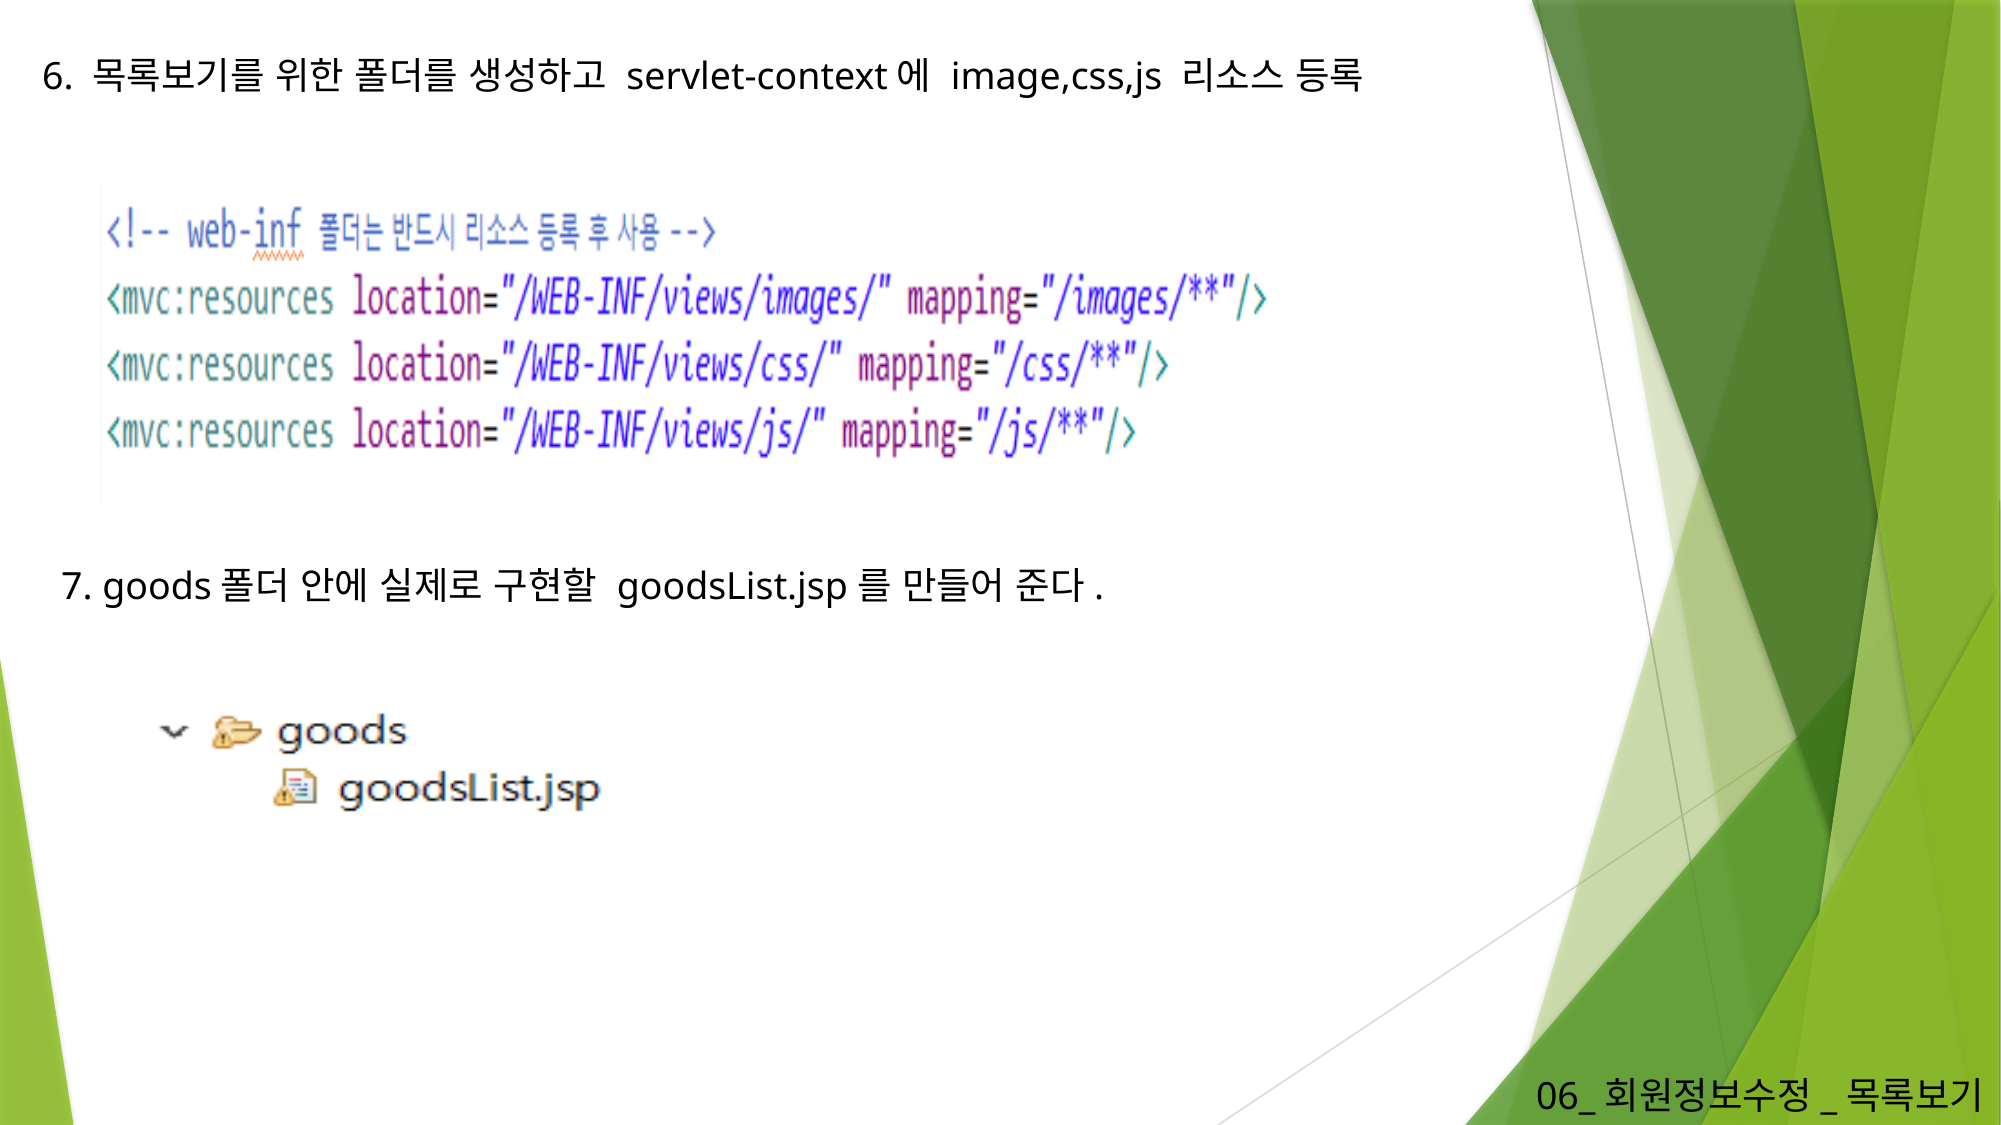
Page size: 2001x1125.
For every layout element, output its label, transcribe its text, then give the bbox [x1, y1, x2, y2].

text_box 06_회원정보수정_목록보기 [1521, 1064, 2000, 1125]
picture [133, 702, 820, 825]
picture [97, 184, 1315, 506]
text_box 6. 목록보기를 위한 폴더를 생성하고 servlet-context에 image,css,js 리소스 등록 [27, 44, 1403, 105]
text_box 7. goods폴더 안에 실제로 구현할 goodsList.jsp를 만들어 준다. [46, 554, 1403, 615]
